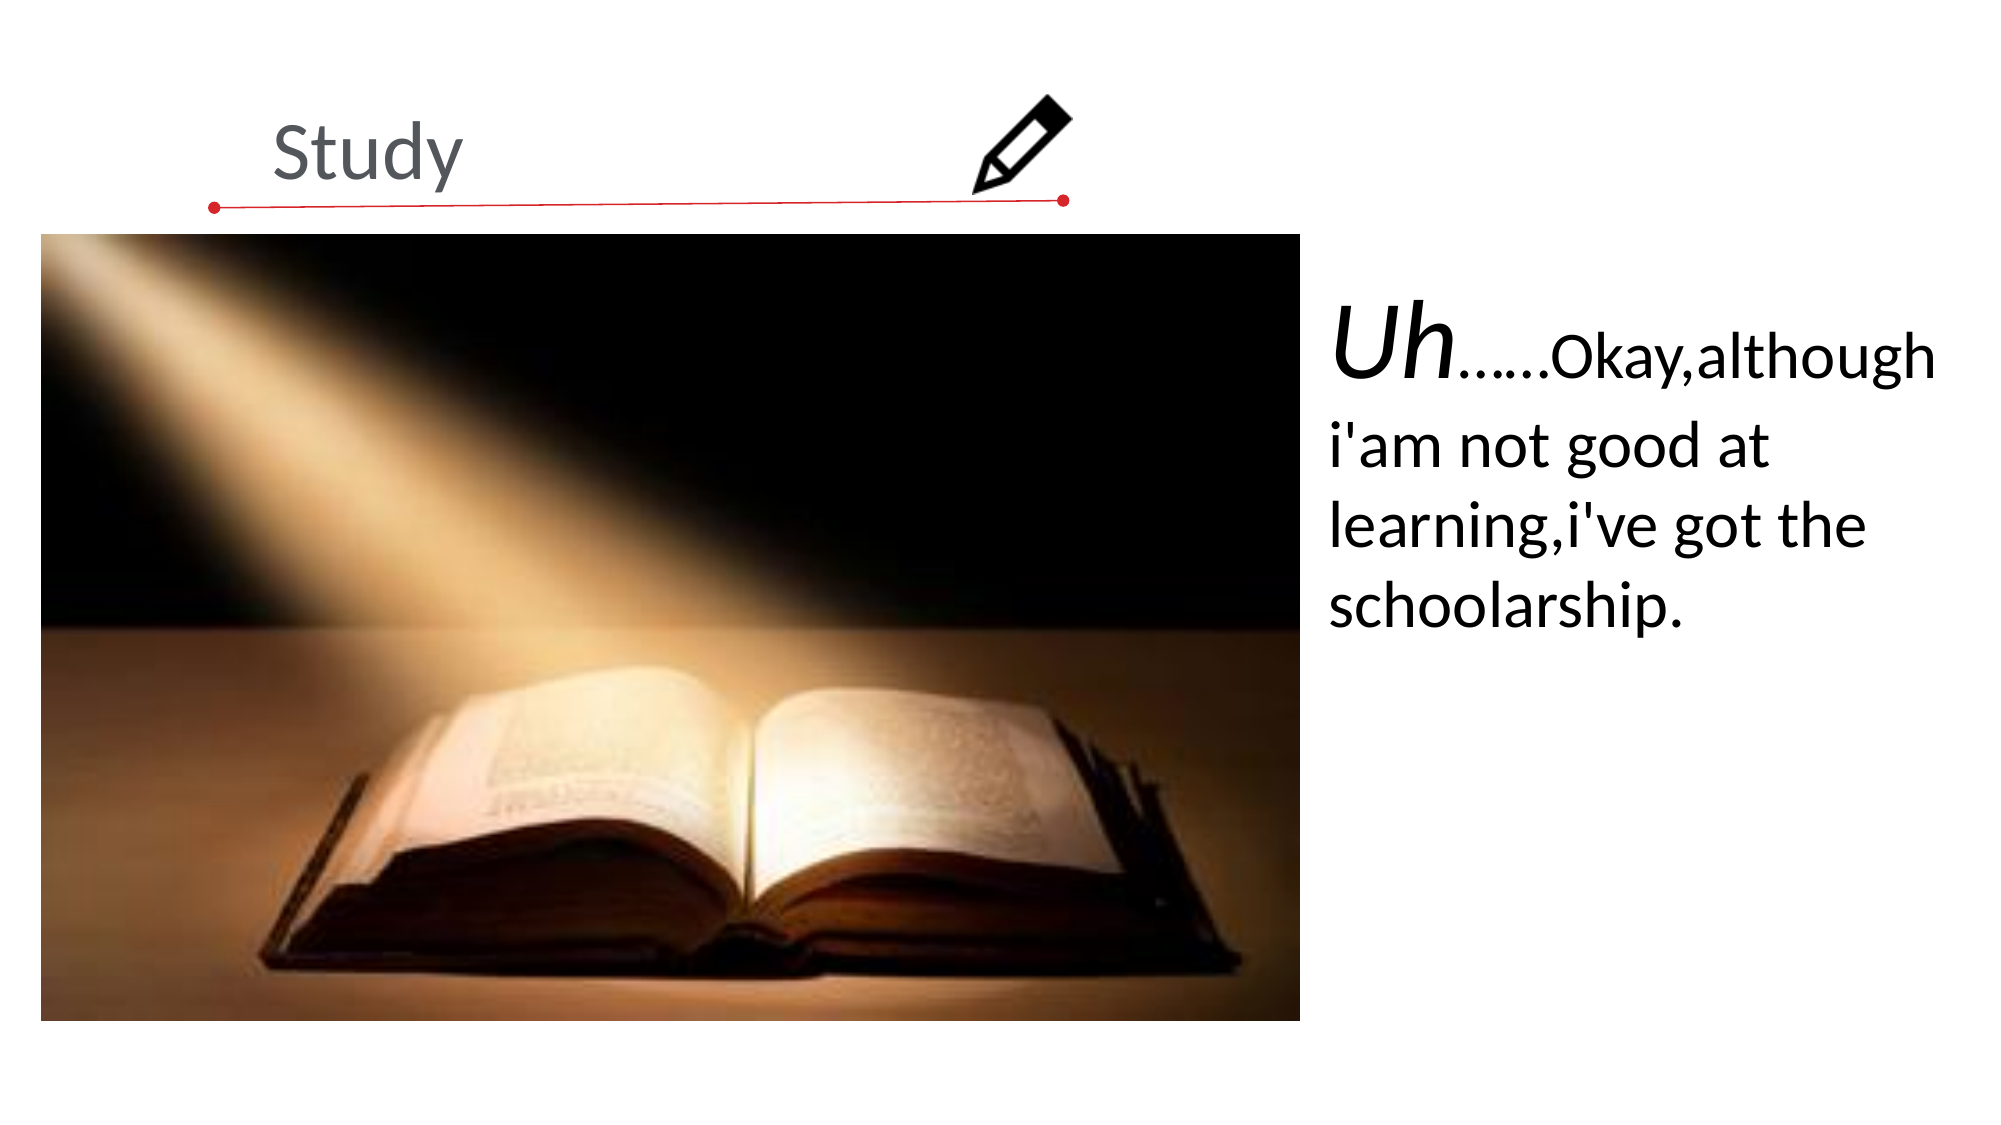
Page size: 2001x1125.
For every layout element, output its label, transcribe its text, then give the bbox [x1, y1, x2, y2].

text_box Uh……Okay,although i'am not good at learning,i've got the schoolarship. [1313, 258, 1966, 649]
text_box Study [257, 88, 691, 204]
picture [41, 234, 1300, 1021]
text_box [691, 195, 1070, 207]
picture [972, 94, 1073, 195]
text_box [208, 201, 673, 214]
